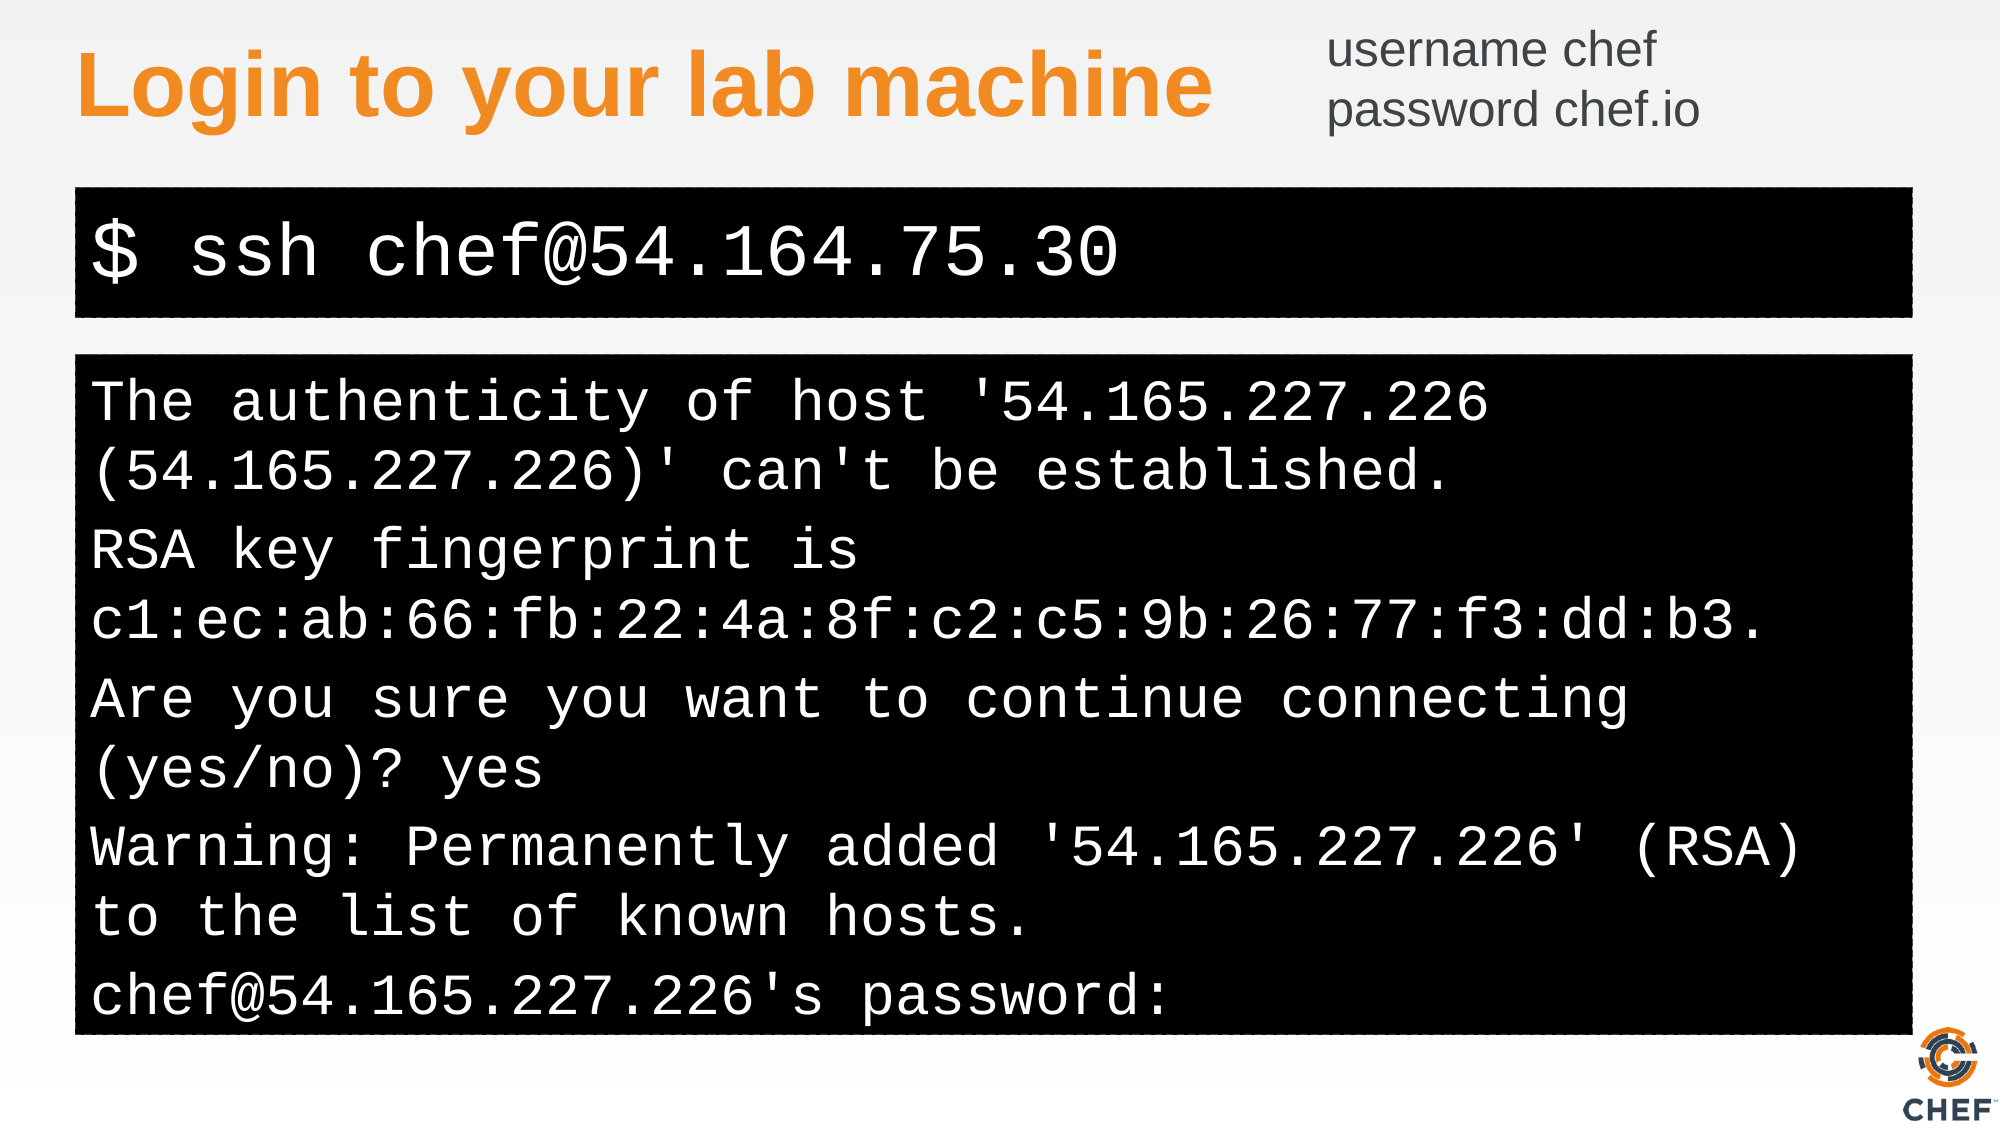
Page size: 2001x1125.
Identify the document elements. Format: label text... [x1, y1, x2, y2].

text_box username chef password chef.io [1326, 16, 1830, 137]
list ssh chef@54.164.75.30 [172, 201, 1908, 291]
list The authenticity of host '54.165.227.226 (54.165.227.226)' can't be established. RSA key fingerprint is c1:ec:ab:66:fb:22:4a:8f:c2:c5:9b:26:77:f3:dd:b3. Are you sure you want to continue connecting (yes/no)? yes Warning: Permanently added '54.165.227.226' (RSA) to the list of known hosts. chef@54.165.227.226's password: [75, 354, 1913, 1035]
title Login to your lab machine [75, 37, 1913, 238]
picture [1903, 1027, 1998, 1121]
